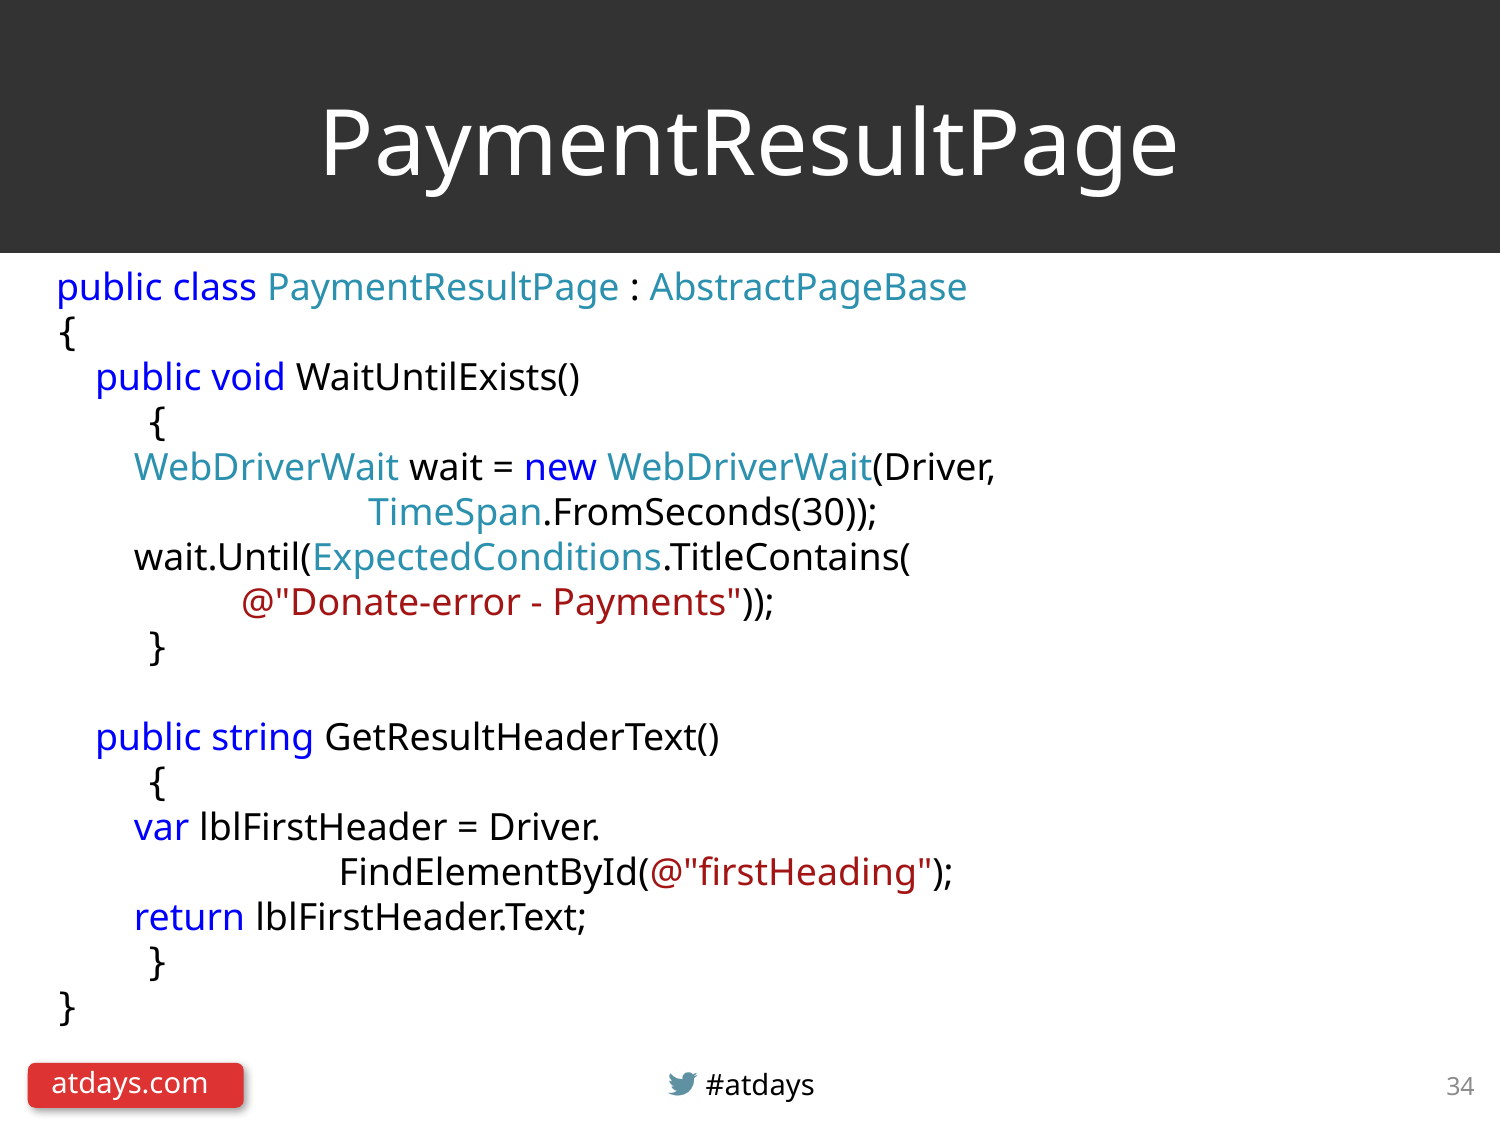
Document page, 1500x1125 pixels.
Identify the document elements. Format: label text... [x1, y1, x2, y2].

picture [662, 1063, 703, 1104]
text_box public class PaymentResultPage : AbstractPageBase { public void WaitUntilExists() { WebDriverWait wait = new WebDriverWait(Driver, TimeSpan.FromSeconds(30)); wait.Until(ExpectedConditions.TitleContains( @"Donate-error - Payments")); } public string GetResultHeaderText() { var lblFirstHeader = Driver. FindElementById(@"firstHeading"); return lblFirstHeader.Text; } } [41, 255, 1483, 1036]
title PaymentResultPage [75, 45, 1425, 233]
slide_number 34 [1139, 1057, 1490, 1118]
